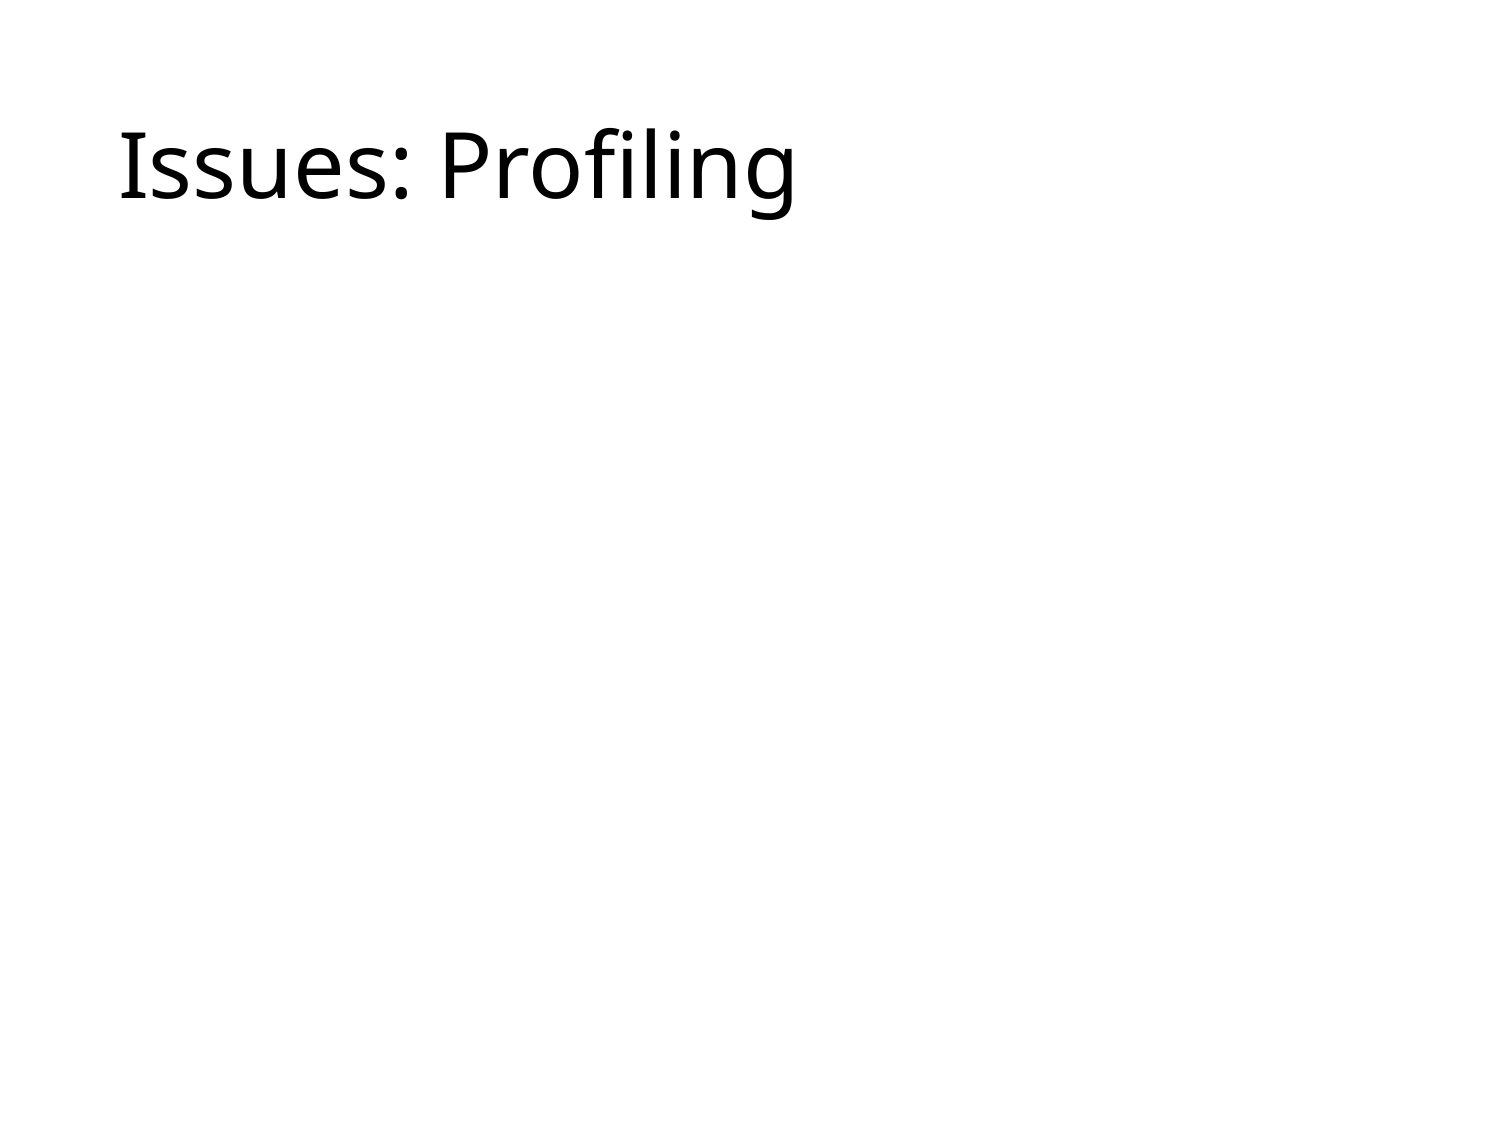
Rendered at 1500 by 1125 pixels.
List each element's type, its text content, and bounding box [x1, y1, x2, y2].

title Issues: Profiling [103, 59, 1397, 278]
